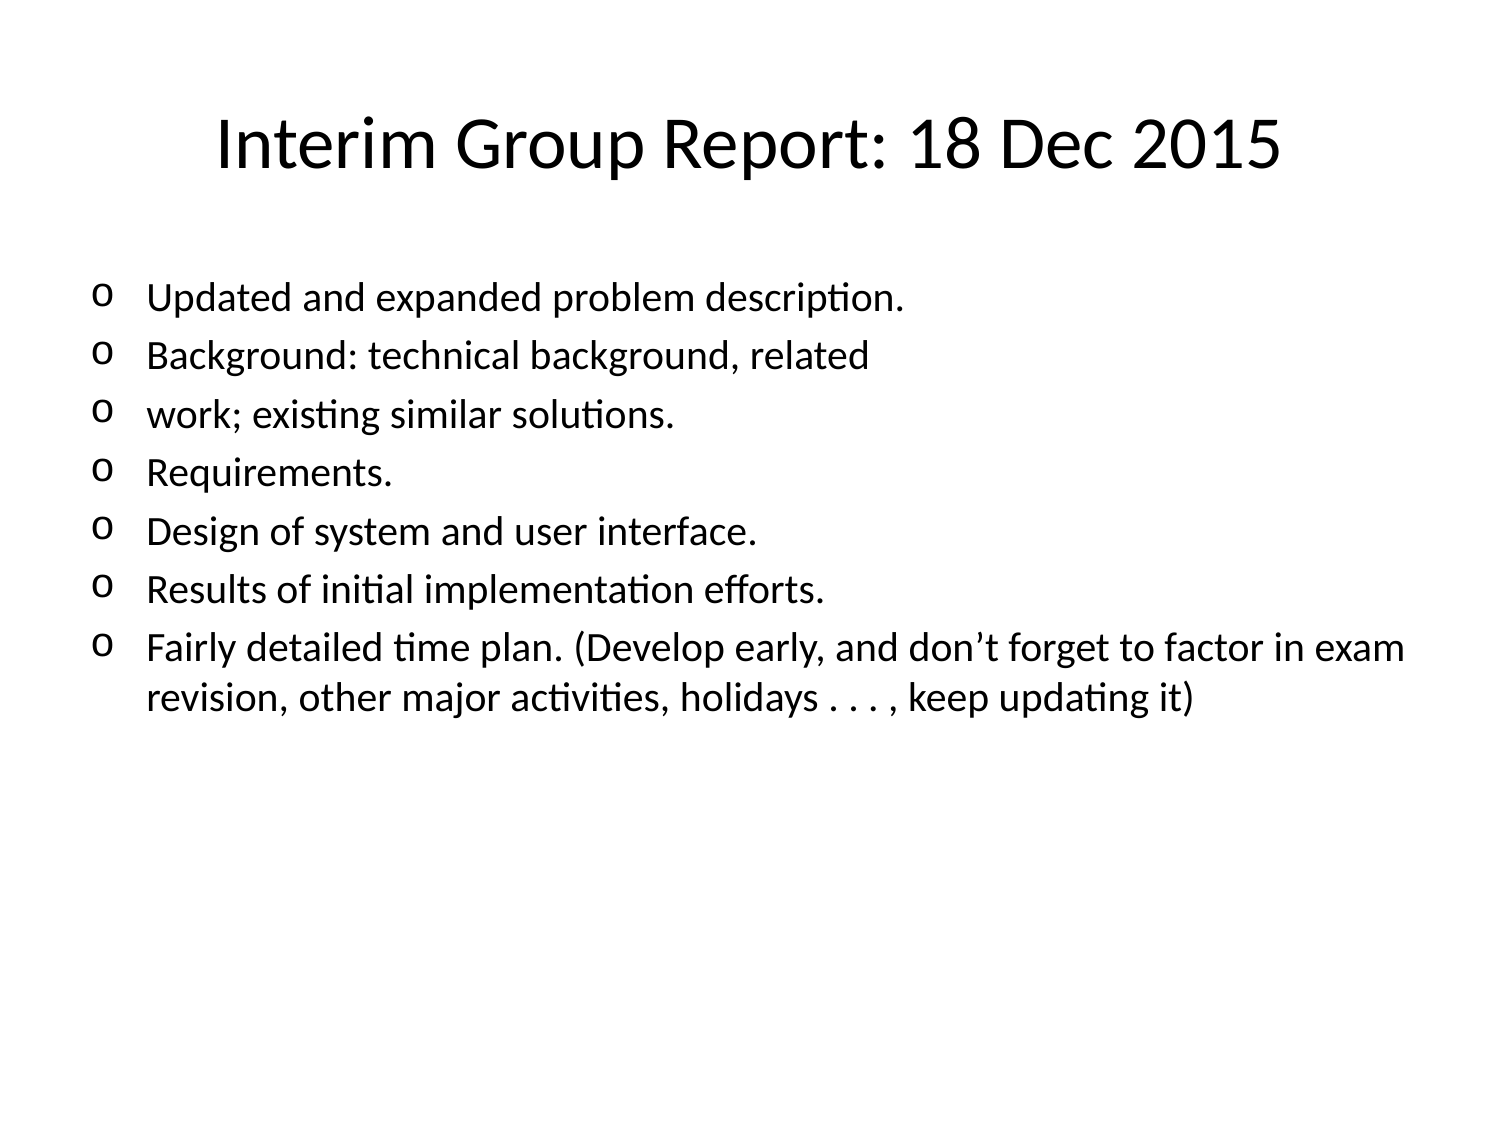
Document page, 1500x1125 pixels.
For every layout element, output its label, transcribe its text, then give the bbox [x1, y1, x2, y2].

list Updated and expanded problem description. Background: technical background, related work; existing similar solutions. Requirements. Design of system and user interface. Results of initial implementation efforts. Fairly detailed time plan. (Develop early, and don’t forget to factor in exam revision, other major activities, holidays . . . , keep updating it) [75, 262, 1425, 1005]
title Interim Group Report: 18 Dec 2015 [75, 45, 1425, 233]
